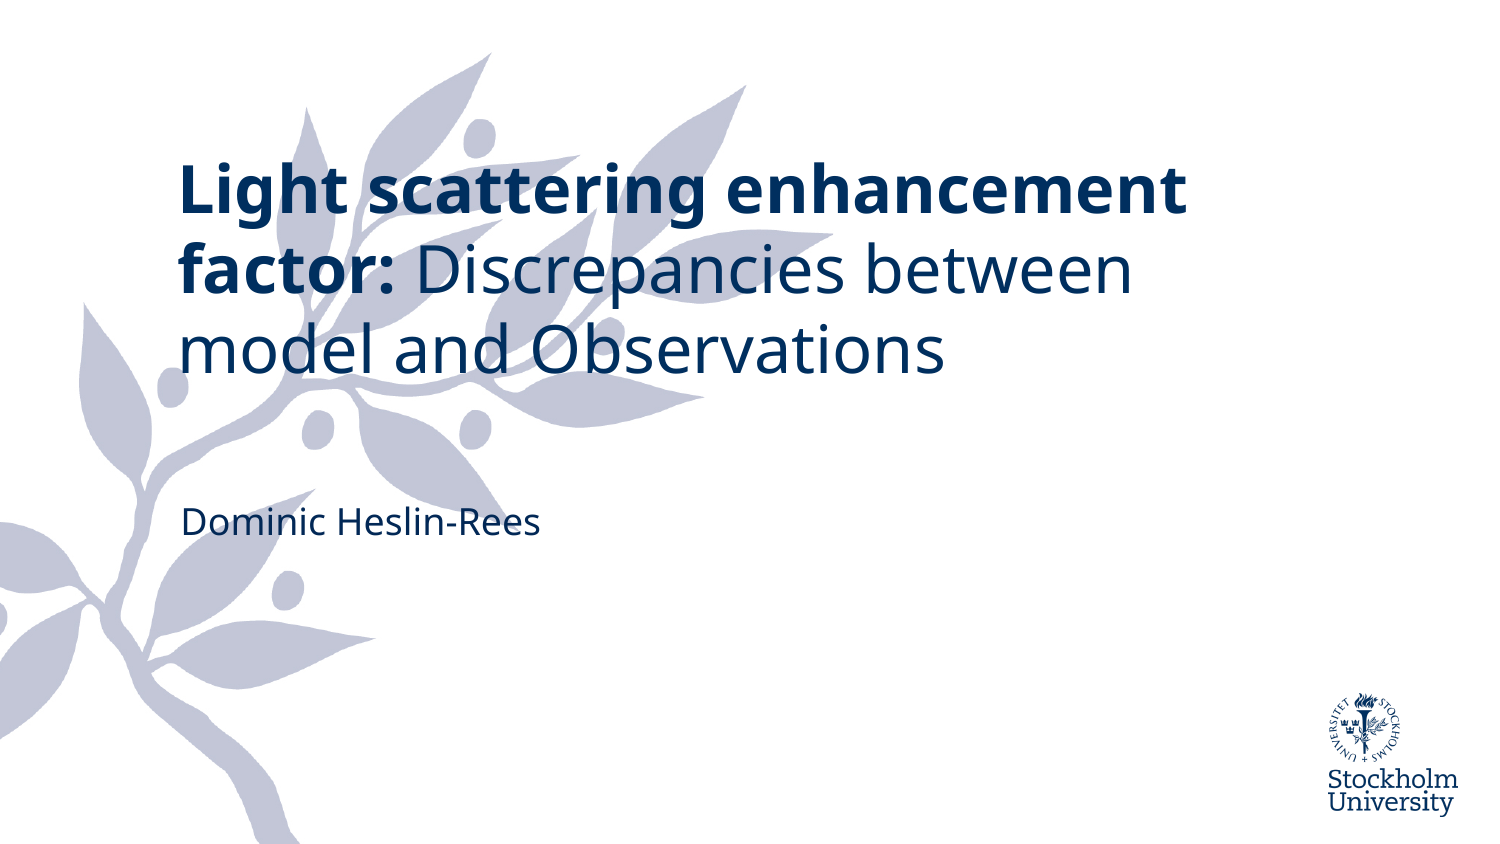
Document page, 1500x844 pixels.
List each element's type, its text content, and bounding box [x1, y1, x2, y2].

picture [1328, 693, 1458, 817]
title Light scattering enhancement factor: Discrepancies between model and Observations [165, 138, 1254, 476]
picture [0, 52, 834, 844]
subtitle Dominic Heslin-Rees [165, 474, 857, 576]
